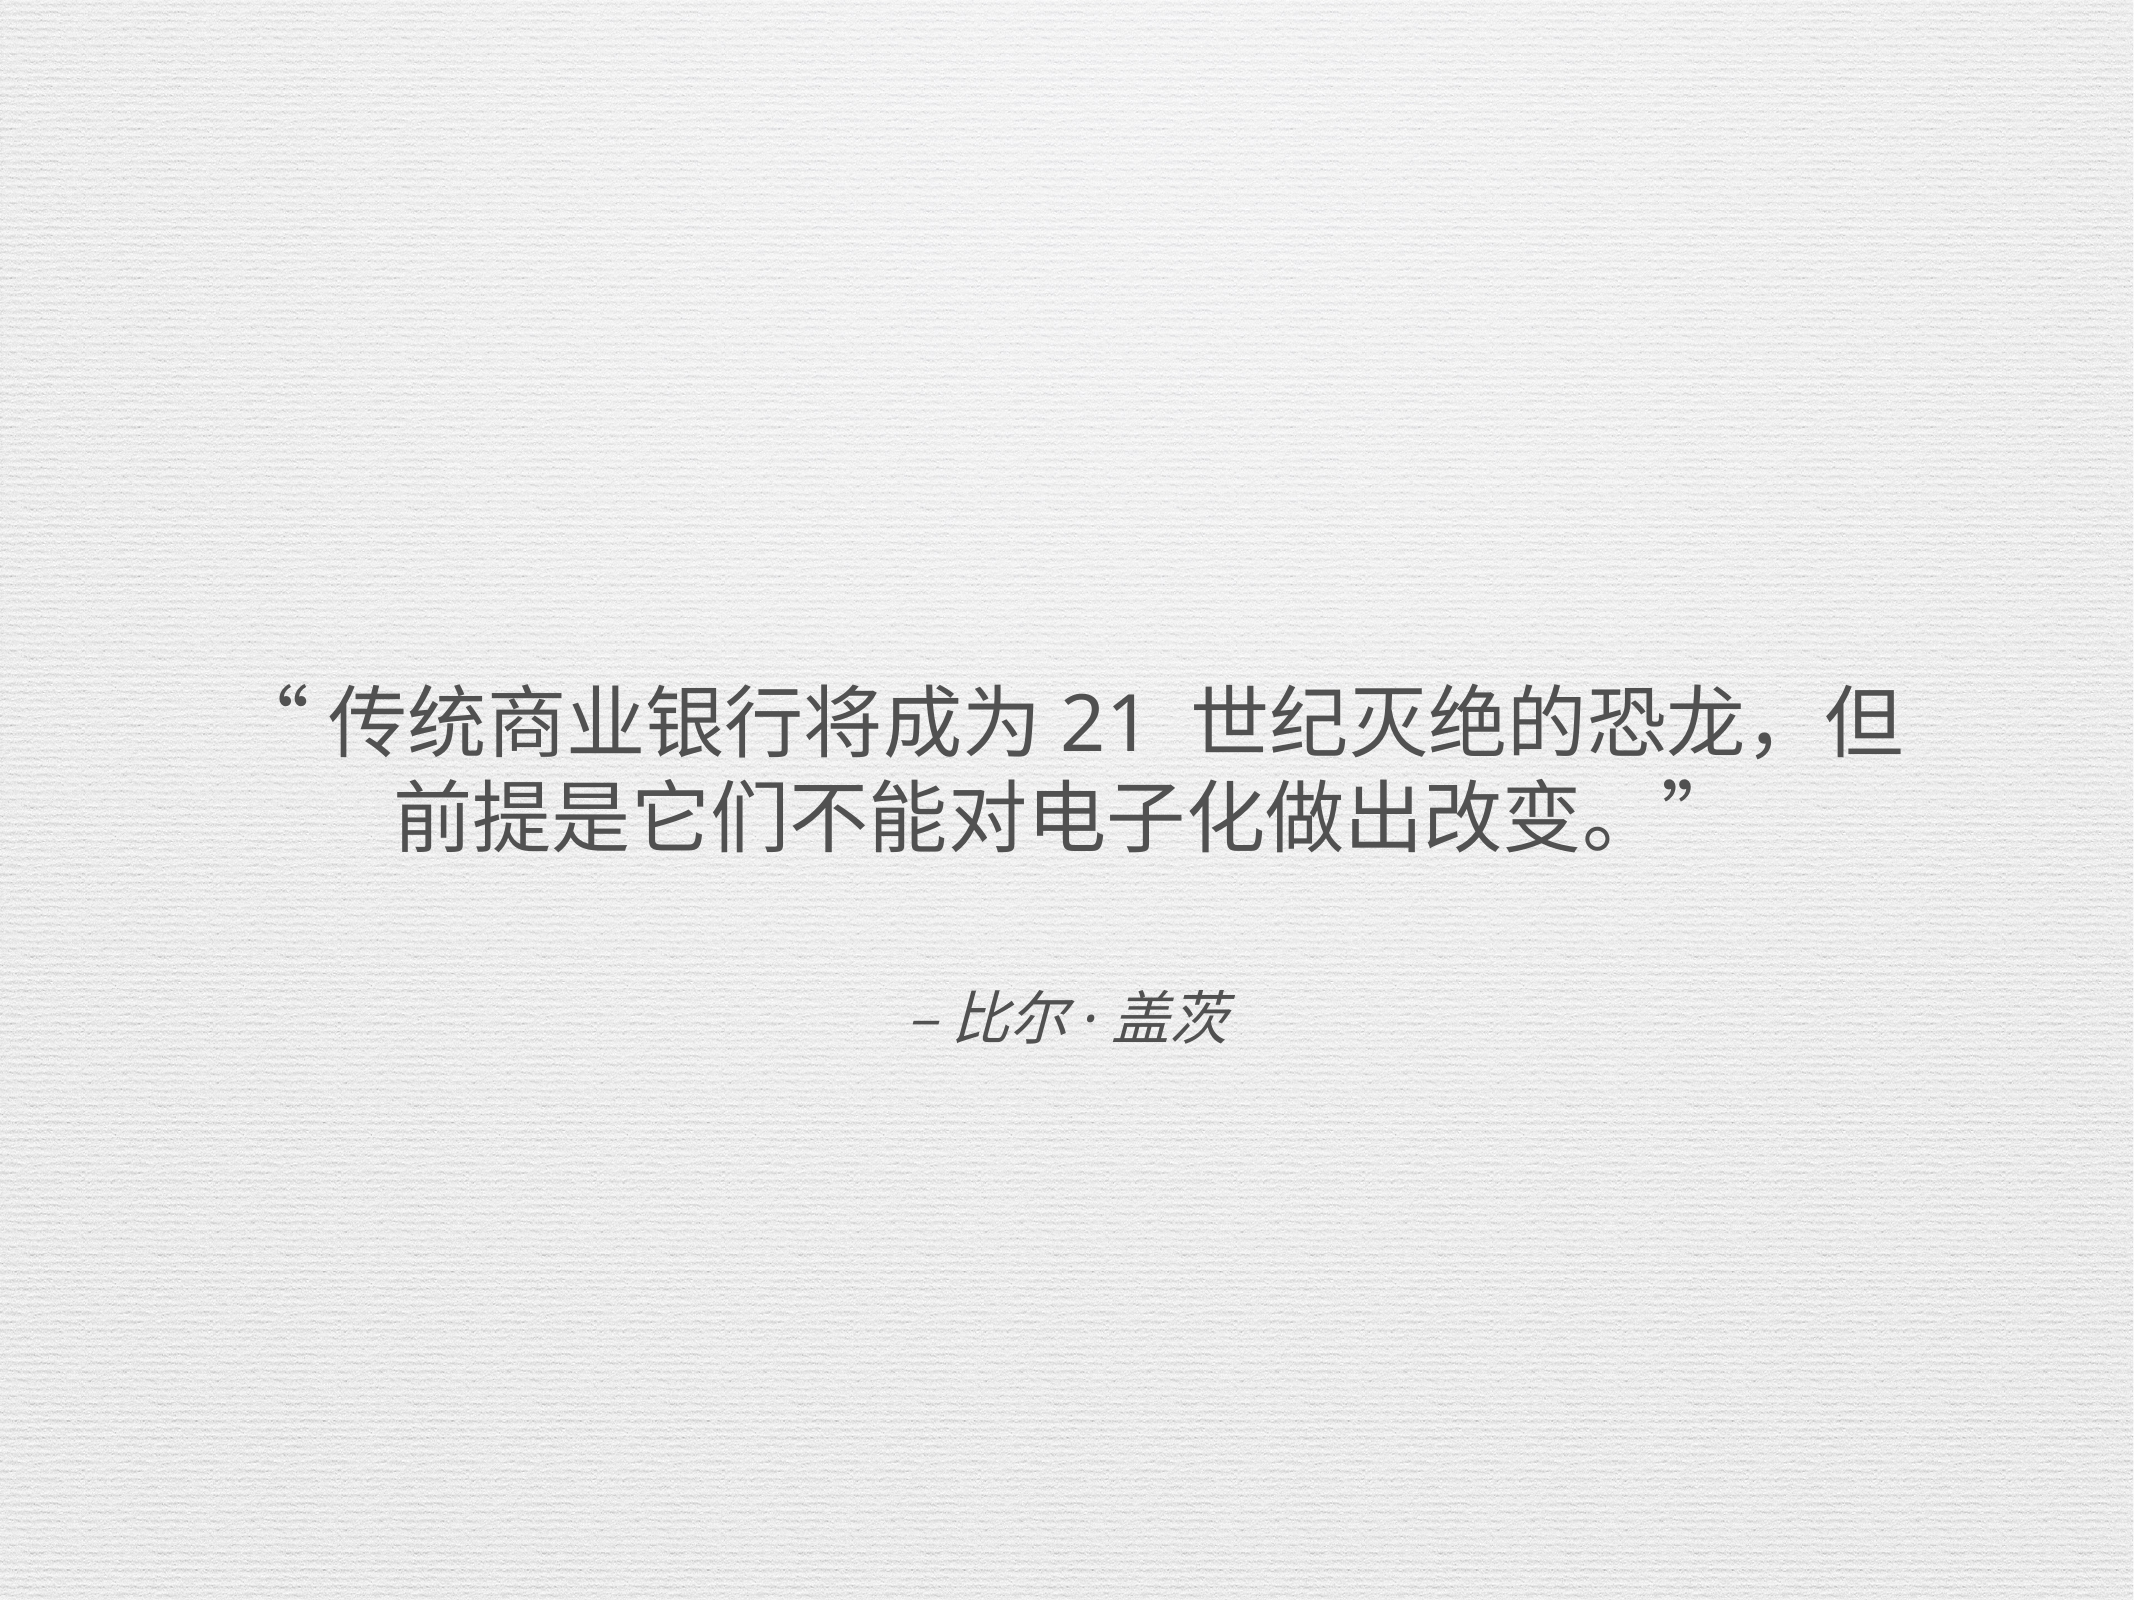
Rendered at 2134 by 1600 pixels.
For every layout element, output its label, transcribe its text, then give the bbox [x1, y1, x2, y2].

picture [0, 0, 2134, 1600]
text_box “传统商业银行将成为21 世纪灭绝的恐龙，但前提是它们不能对电子化做出改变。” [208, 672, 1926, 863]
text_box –比尔·盖茨 [208, 980, 1926, 1052]
